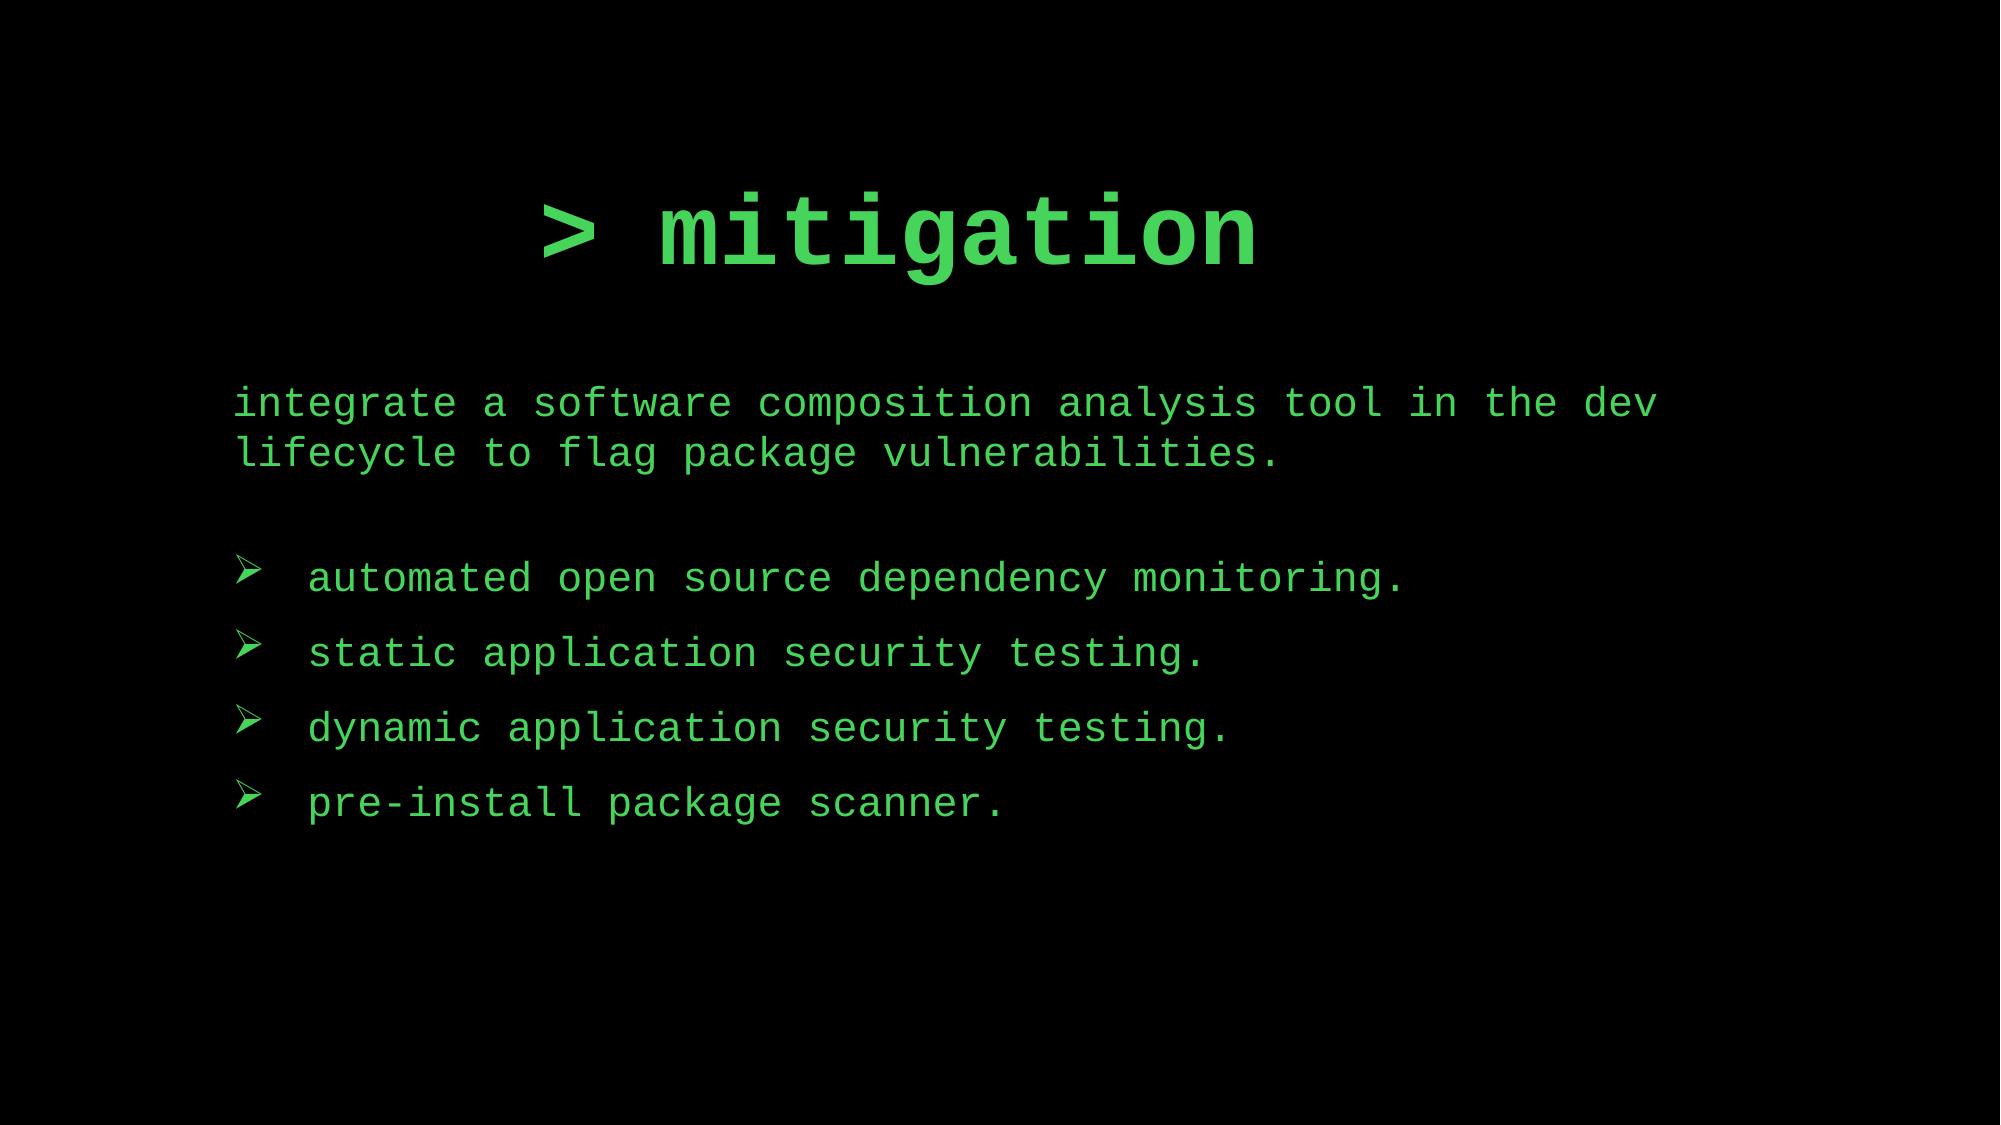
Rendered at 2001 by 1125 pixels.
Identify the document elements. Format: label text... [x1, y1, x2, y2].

title > mitigation [169, 0, 1750, 294]
text_box [249, 107, 1750, 294]
text_box integrate a software composition analysis tool in the dev lifecycle to flag package vulnerabilities. automated open source dependency monitoring. static application security testing. dynamic application security testing. pre-install package scanner. [217, 367, 1799, 983]
